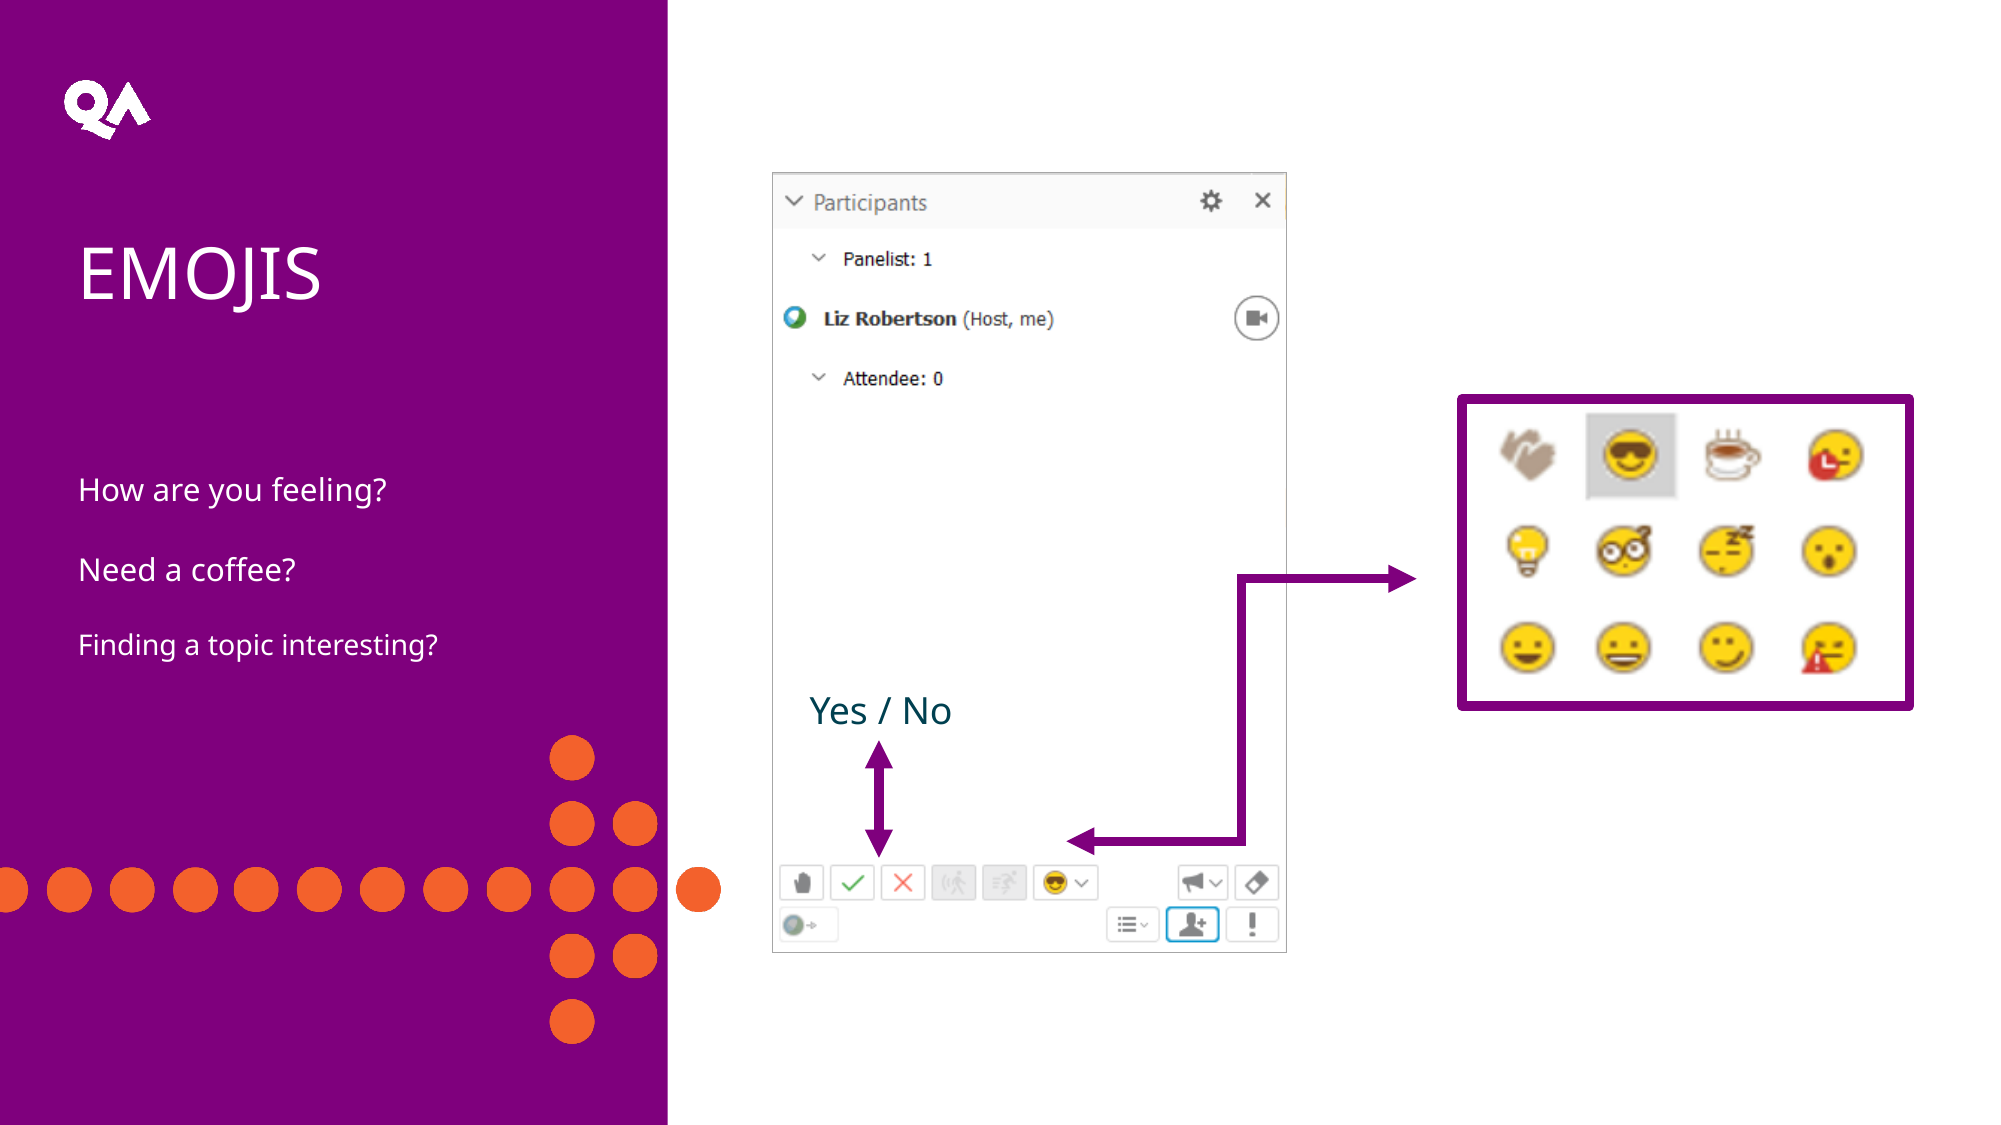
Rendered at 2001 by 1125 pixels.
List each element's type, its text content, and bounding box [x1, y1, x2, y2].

picture [0, 735, 722, 1044]
picture [772, 172, 1287, 953]
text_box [1066, 578, 1417, 842]
list EMOJIS How are you feeling? Need a coffee? Finding a topic interesting? [63, 221, 667, 673]
picture [53, 67, 161, 143]
picture [1466, 403, 1905, 702]
